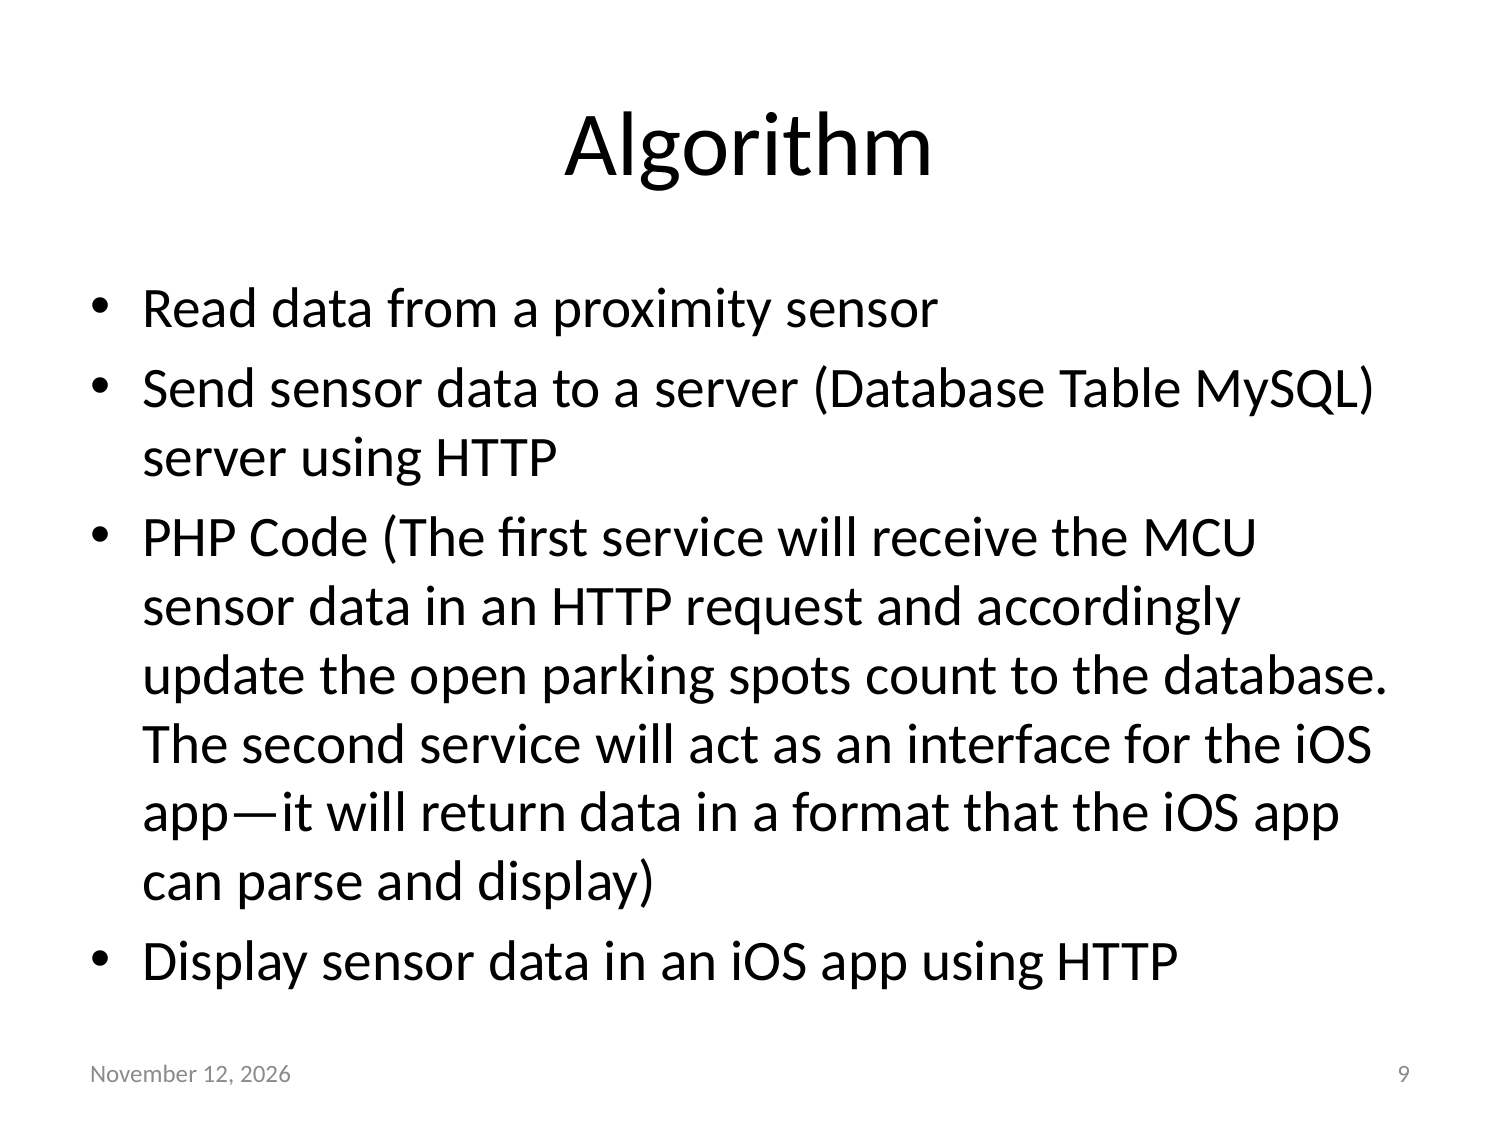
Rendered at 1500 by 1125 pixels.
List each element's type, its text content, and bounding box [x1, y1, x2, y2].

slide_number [75, 1042, 425, 1103]
list Read data from a proximity sensor Send sensor data to a server (Database Table MySQL) server using HTTP PHP Code (The first service will receive the MCU sensor data in an HTTP request and accordingly update the open parking spots count to the database. The second service will act as an interface for the iOS app—it will return data in a format that the iOS app can parse and display) Display sensor data in an iOS app using HTTP [75, 262, 1425, 1005]
slide_number 9 [1074, 1042, 1425, 1103]
title Algorithm [75, 45, 1425, 233]
